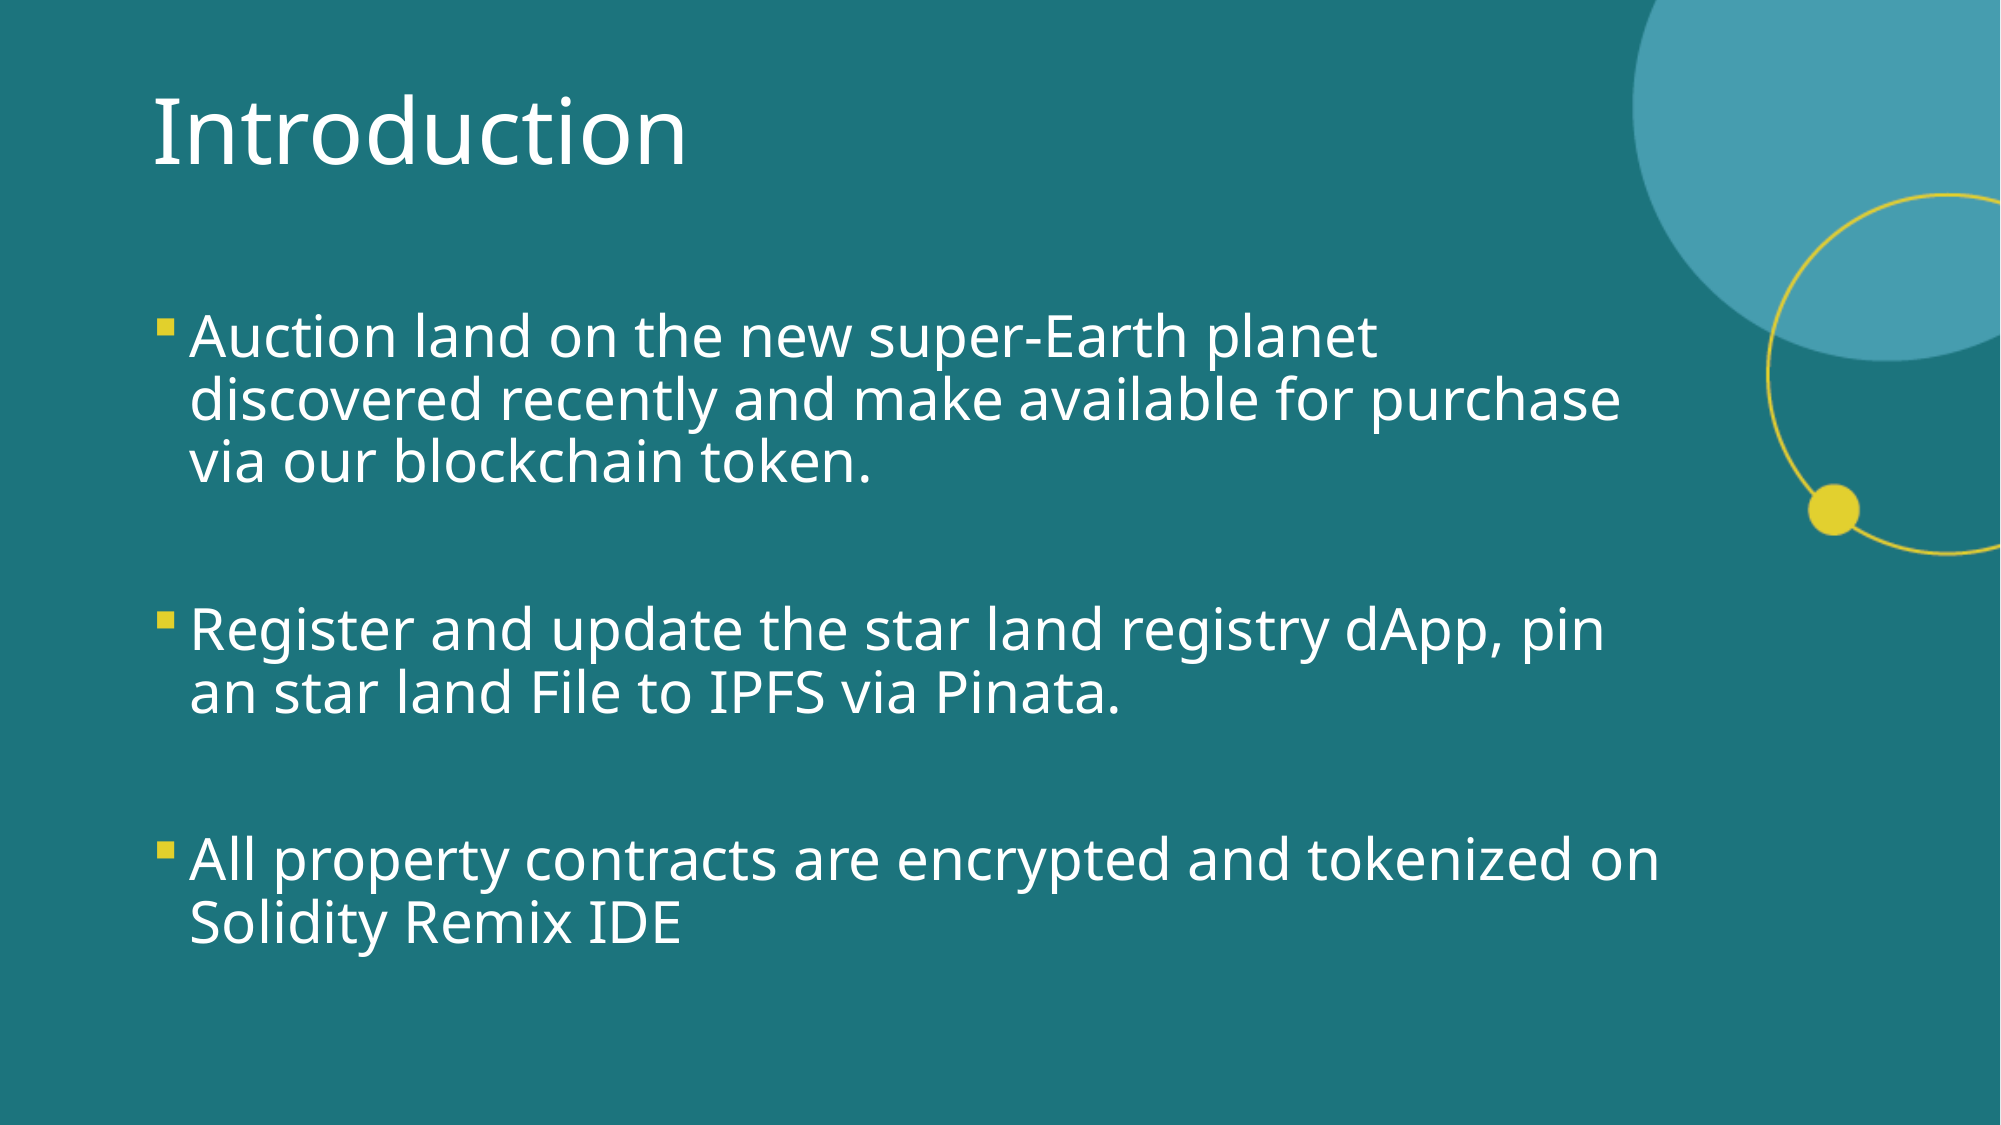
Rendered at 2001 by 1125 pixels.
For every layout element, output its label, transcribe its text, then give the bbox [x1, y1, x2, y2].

title Introduction [137, 26, 1505, 244]
list Auction land on the new super-Earth planet discovered recently and make available for purchase via our blockchain token. Register and update the star land registry dApp, pin an star land File to IPFS via Pinata. All property contracts are encrypted and tokenized on Solidity Remix IDE [137, 299, 1686, 1014]
picture [0, 0, 2001, 1125]
